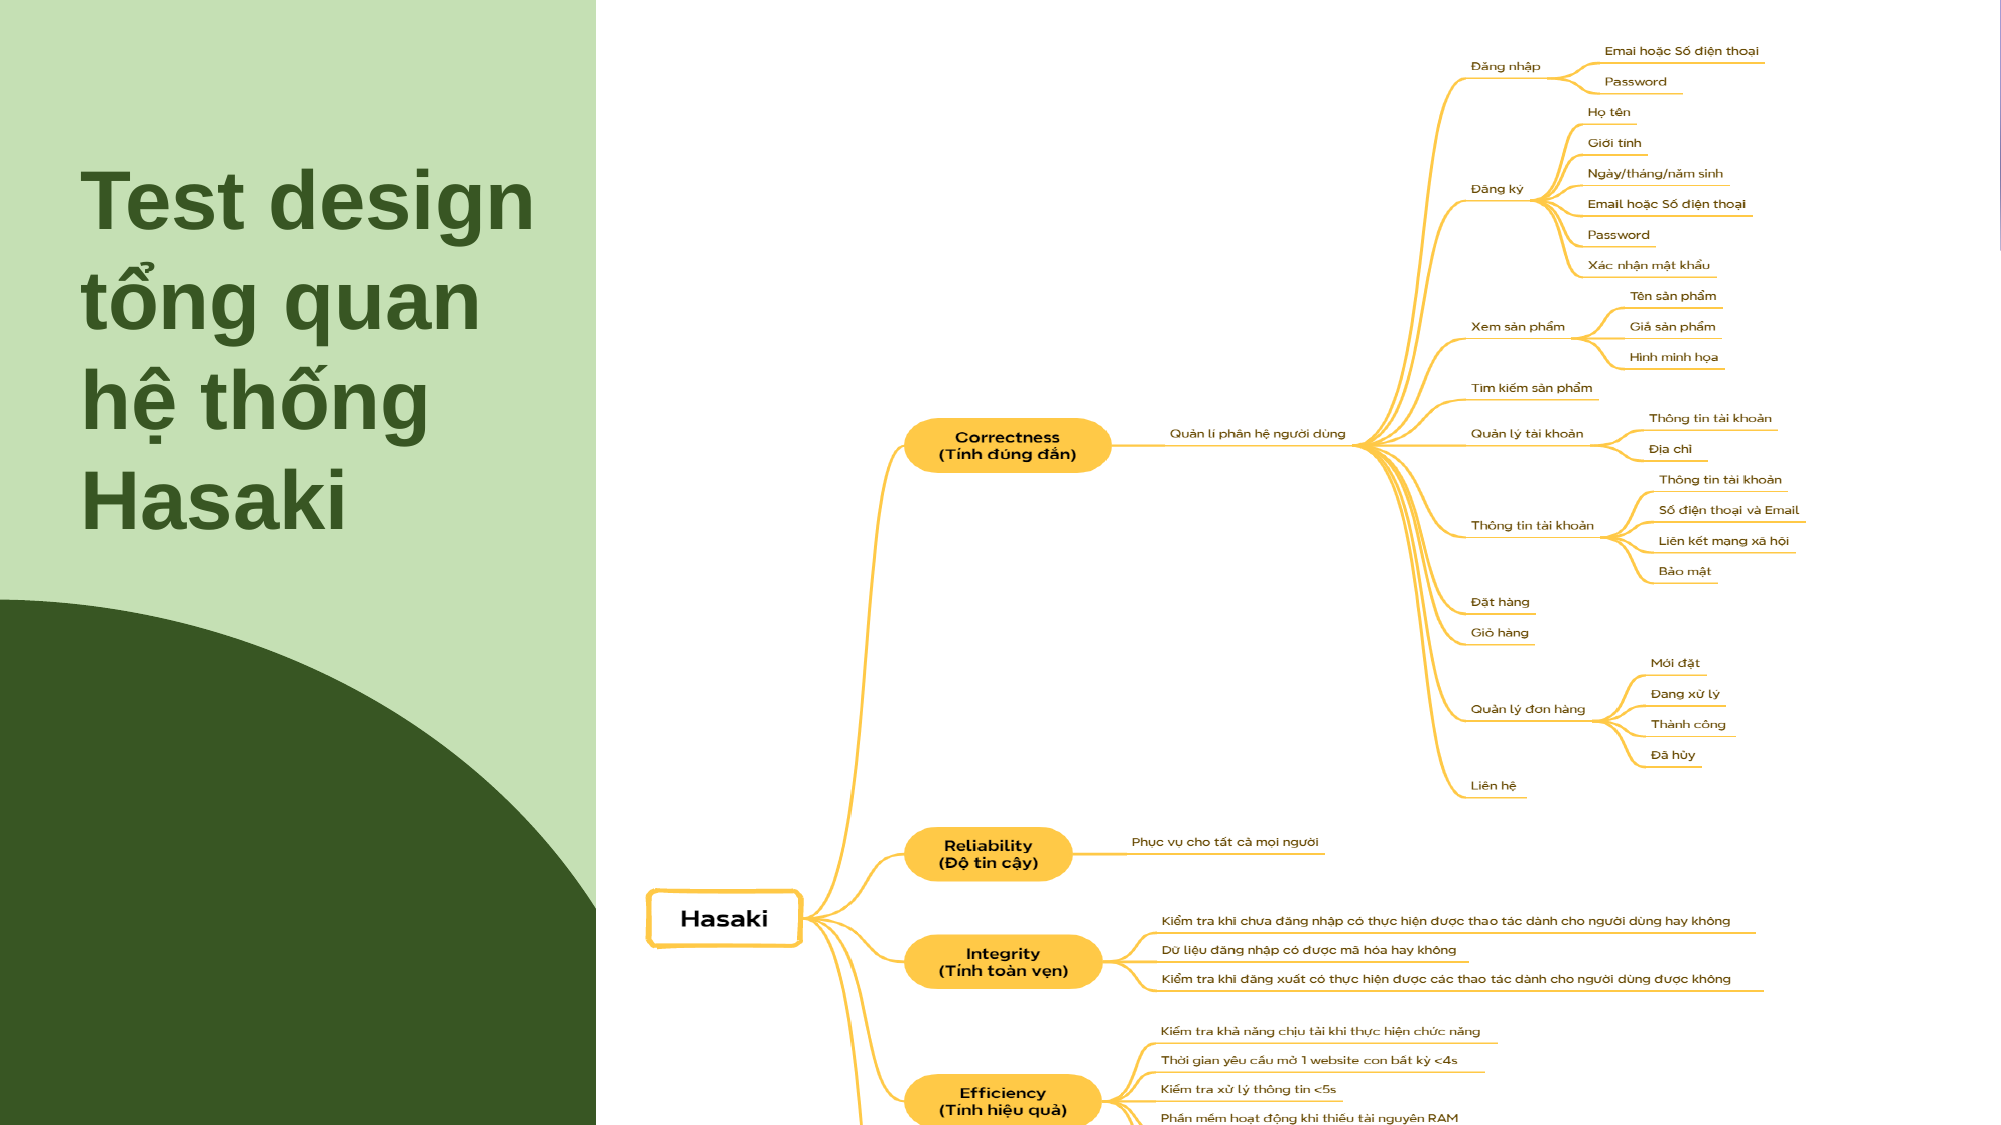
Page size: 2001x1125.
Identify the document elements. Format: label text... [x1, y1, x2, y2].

text_box Test design tổng quan hệ thống Hasaki [65, 138, 580, 554]
picture [596, 0, 2001, 1125]
text_box [0, 598, 596, 1125]
